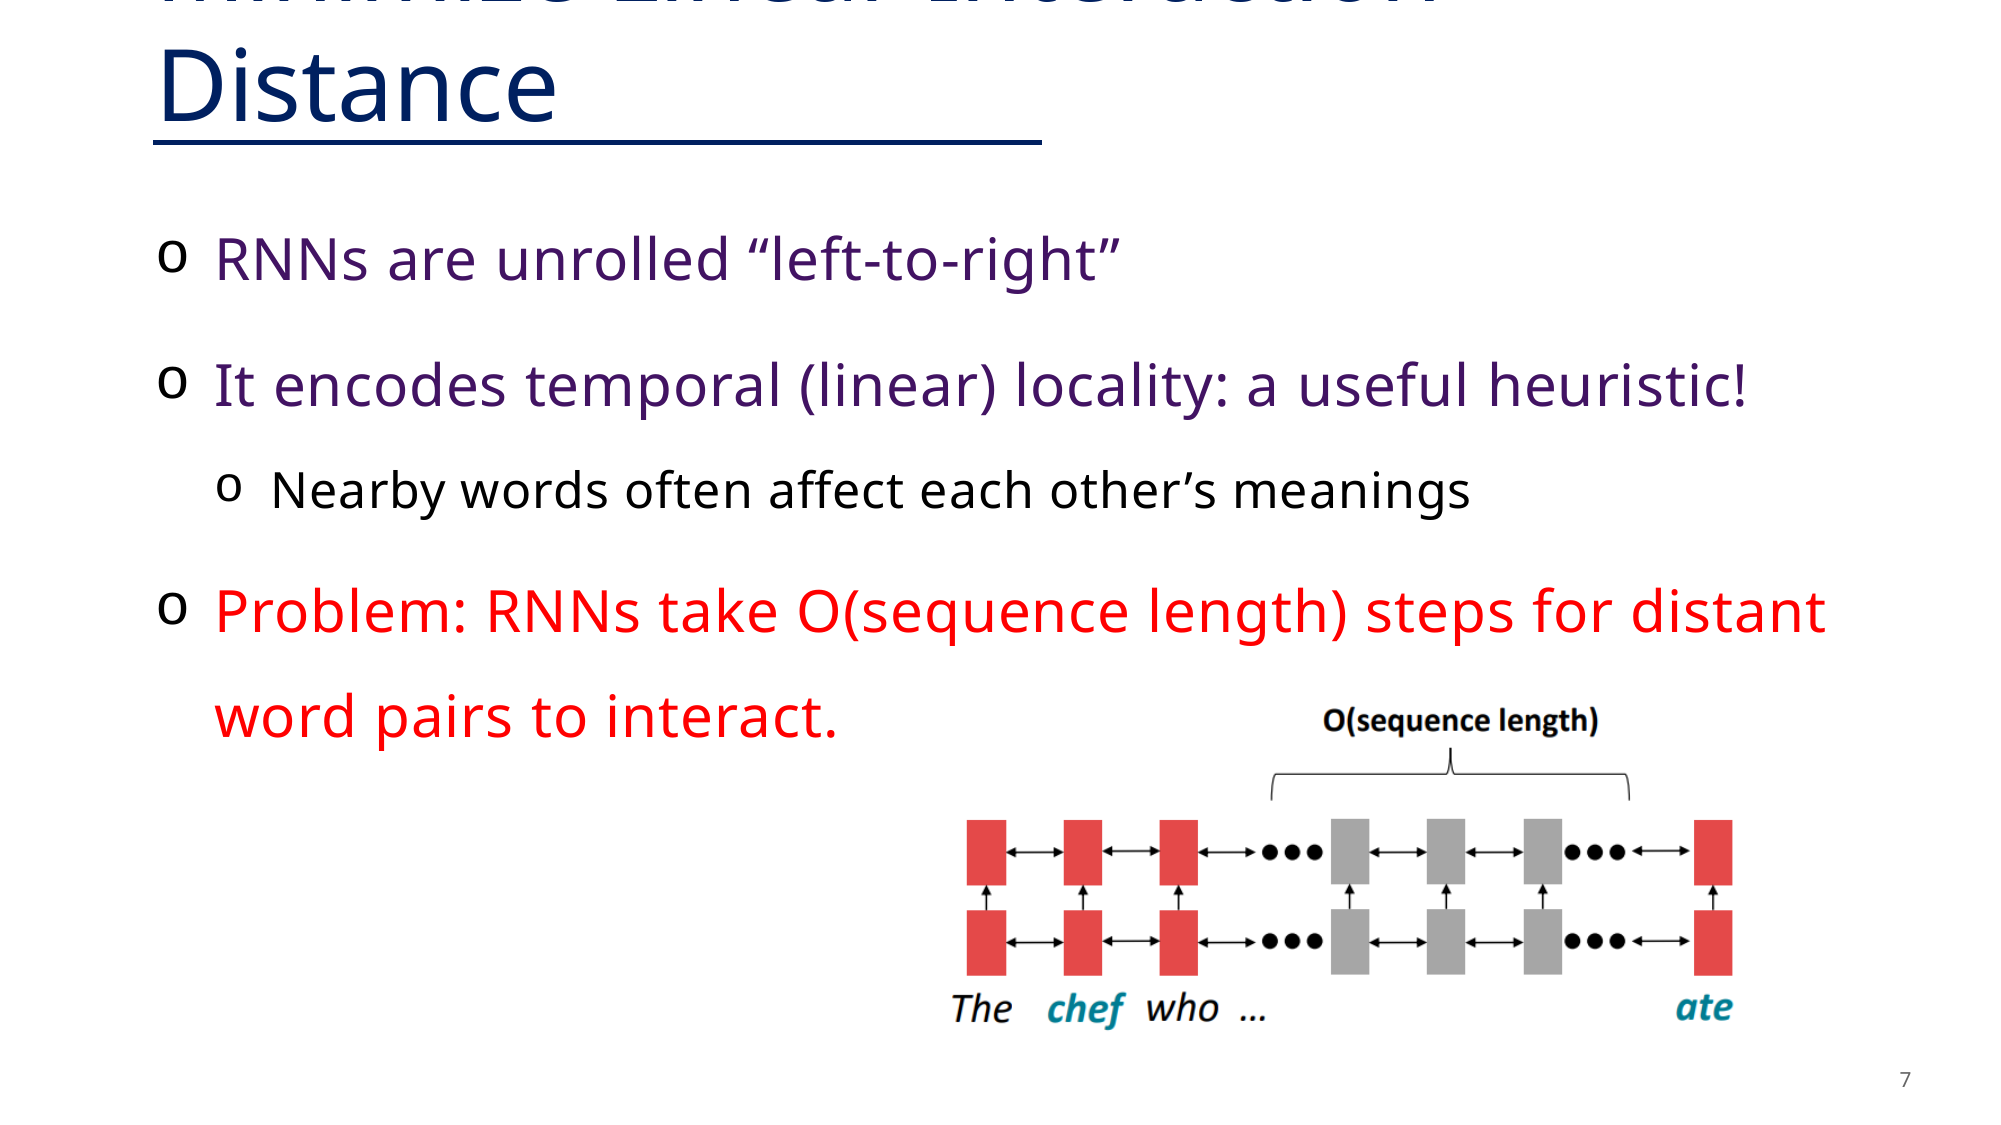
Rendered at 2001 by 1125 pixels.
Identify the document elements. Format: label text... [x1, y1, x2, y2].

picture [906, 688, 1755, 1039]
title Minimize Linear Interaction Distance [140, 0, 1871, 149]
list RNNs are unrolled “left-to-right” It encodes temporal (linear) locality: a useful heuristic! Nearby words often affect each other’s meanings Problem: RNNs take O(sequence length) steps for distant word pairs to interact. [140, 179, 1871, 1030]
slide_number 7 [1637, 1042, 1927, 1119]
